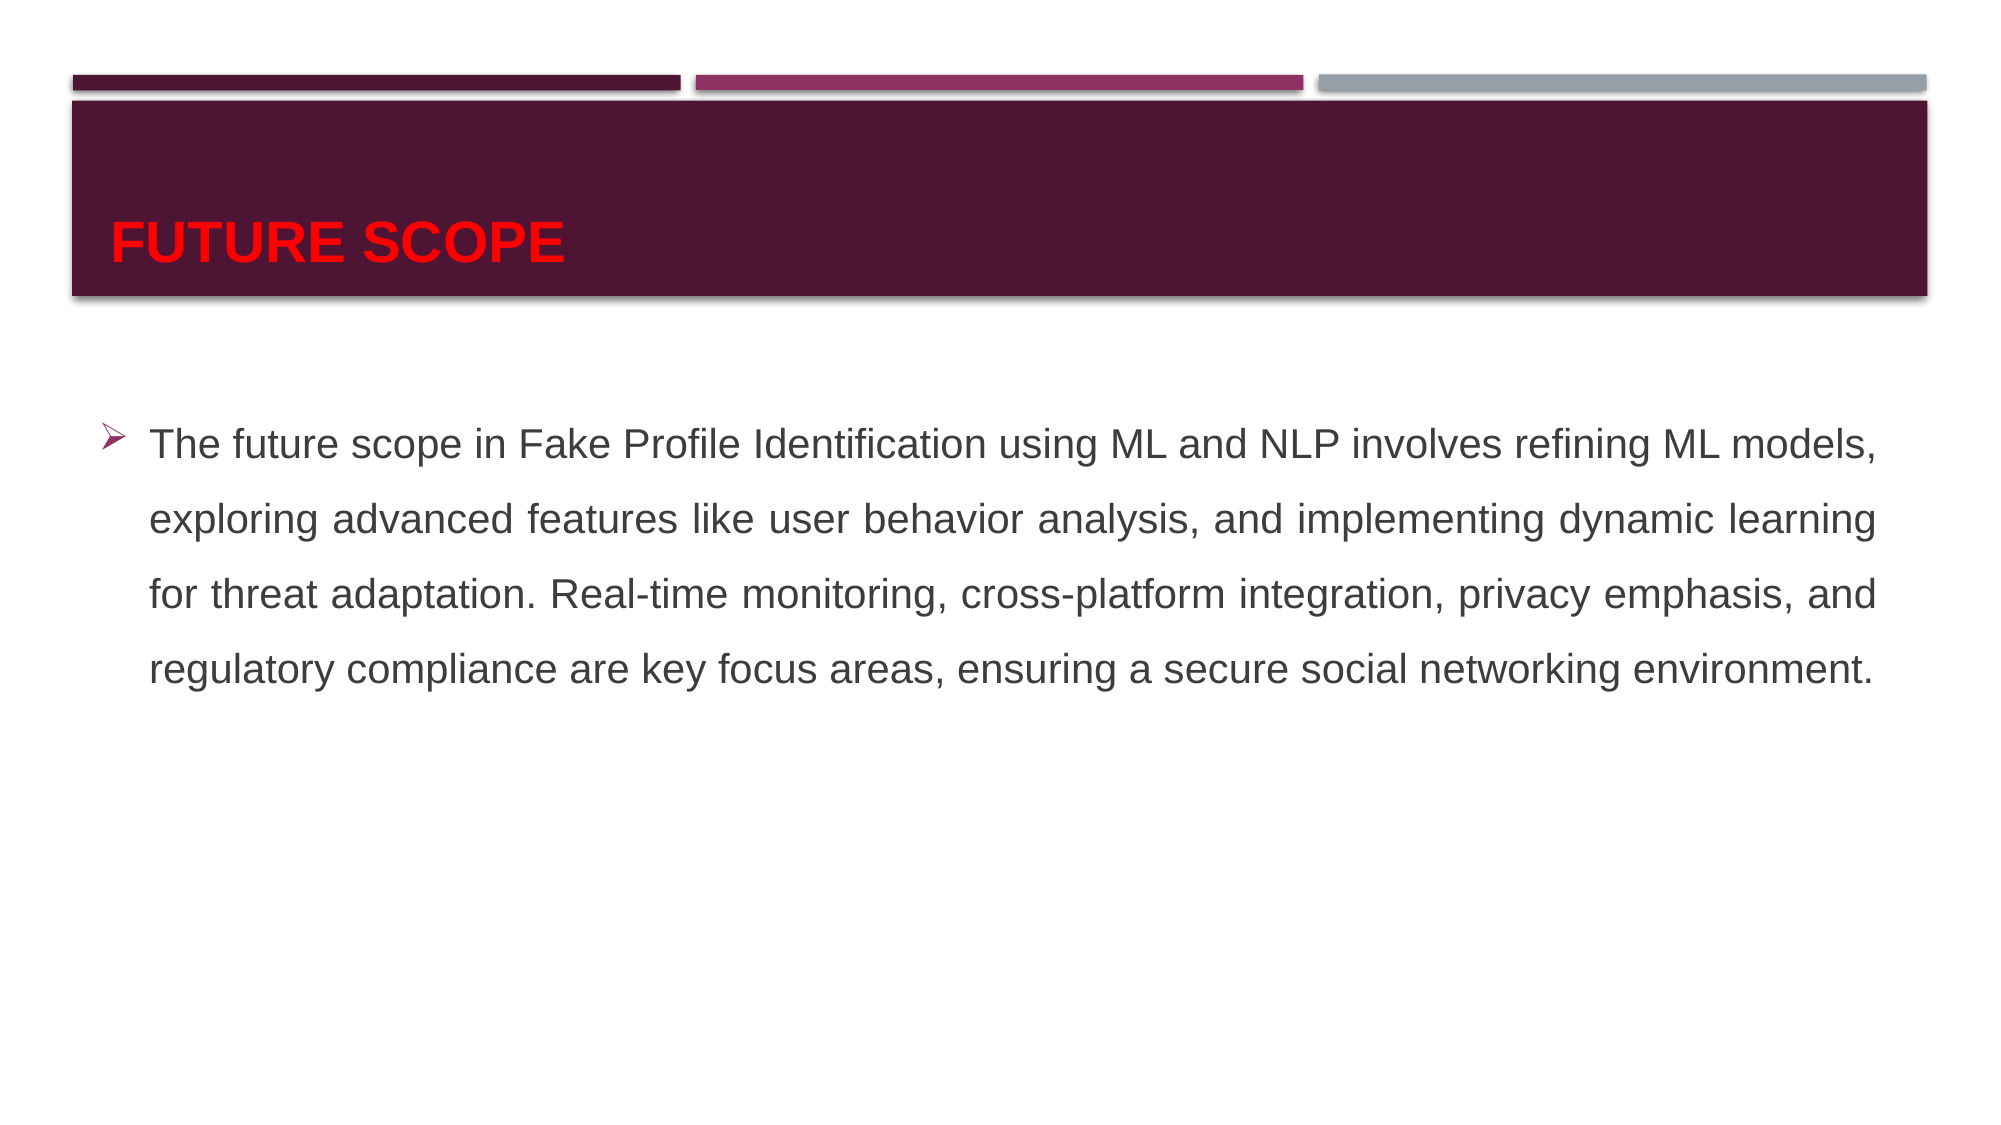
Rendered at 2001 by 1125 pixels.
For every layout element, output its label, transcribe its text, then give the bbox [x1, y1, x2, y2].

title Future scope [95, 115, 1905, 282]
list The future scope in Fake Profile Identification using ML and NLP involves refining ML models, exploring advanced features like user behavior analysis, and implementing dynamic learning for threat adaptation. Real-time monitoring, cross-platform integration, privacy emphasis, and regulatory compliance are key focus areas, ensuring a secure social networking environment. [84, 240, 1894, 844]
